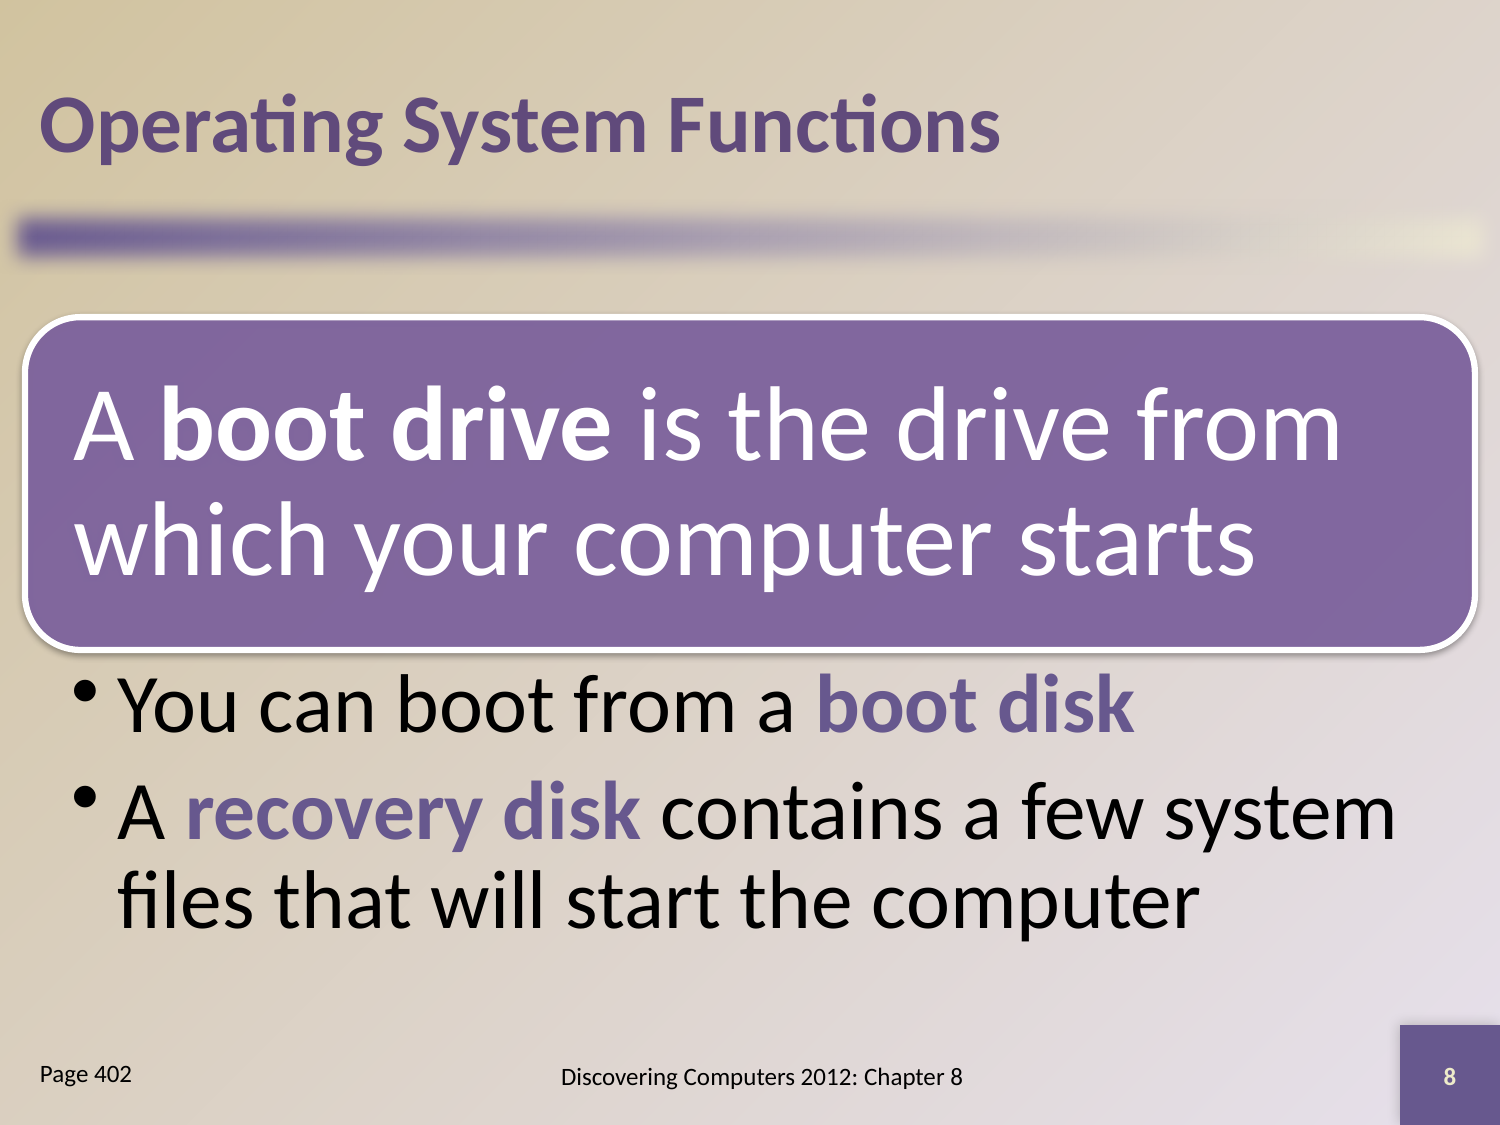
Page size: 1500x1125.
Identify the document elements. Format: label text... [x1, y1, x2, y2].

title Operating System Functions [24, 24, 1475, 213]
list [24, 262, 1476, 1026]
list Page 402 [24, 1050, 300, 1125]
footer Discovering Computers 2012: Chapter 8 [450, 1037, 1075, 1113]
slide_number 8 [1400, 1025, 1500, 1125]
